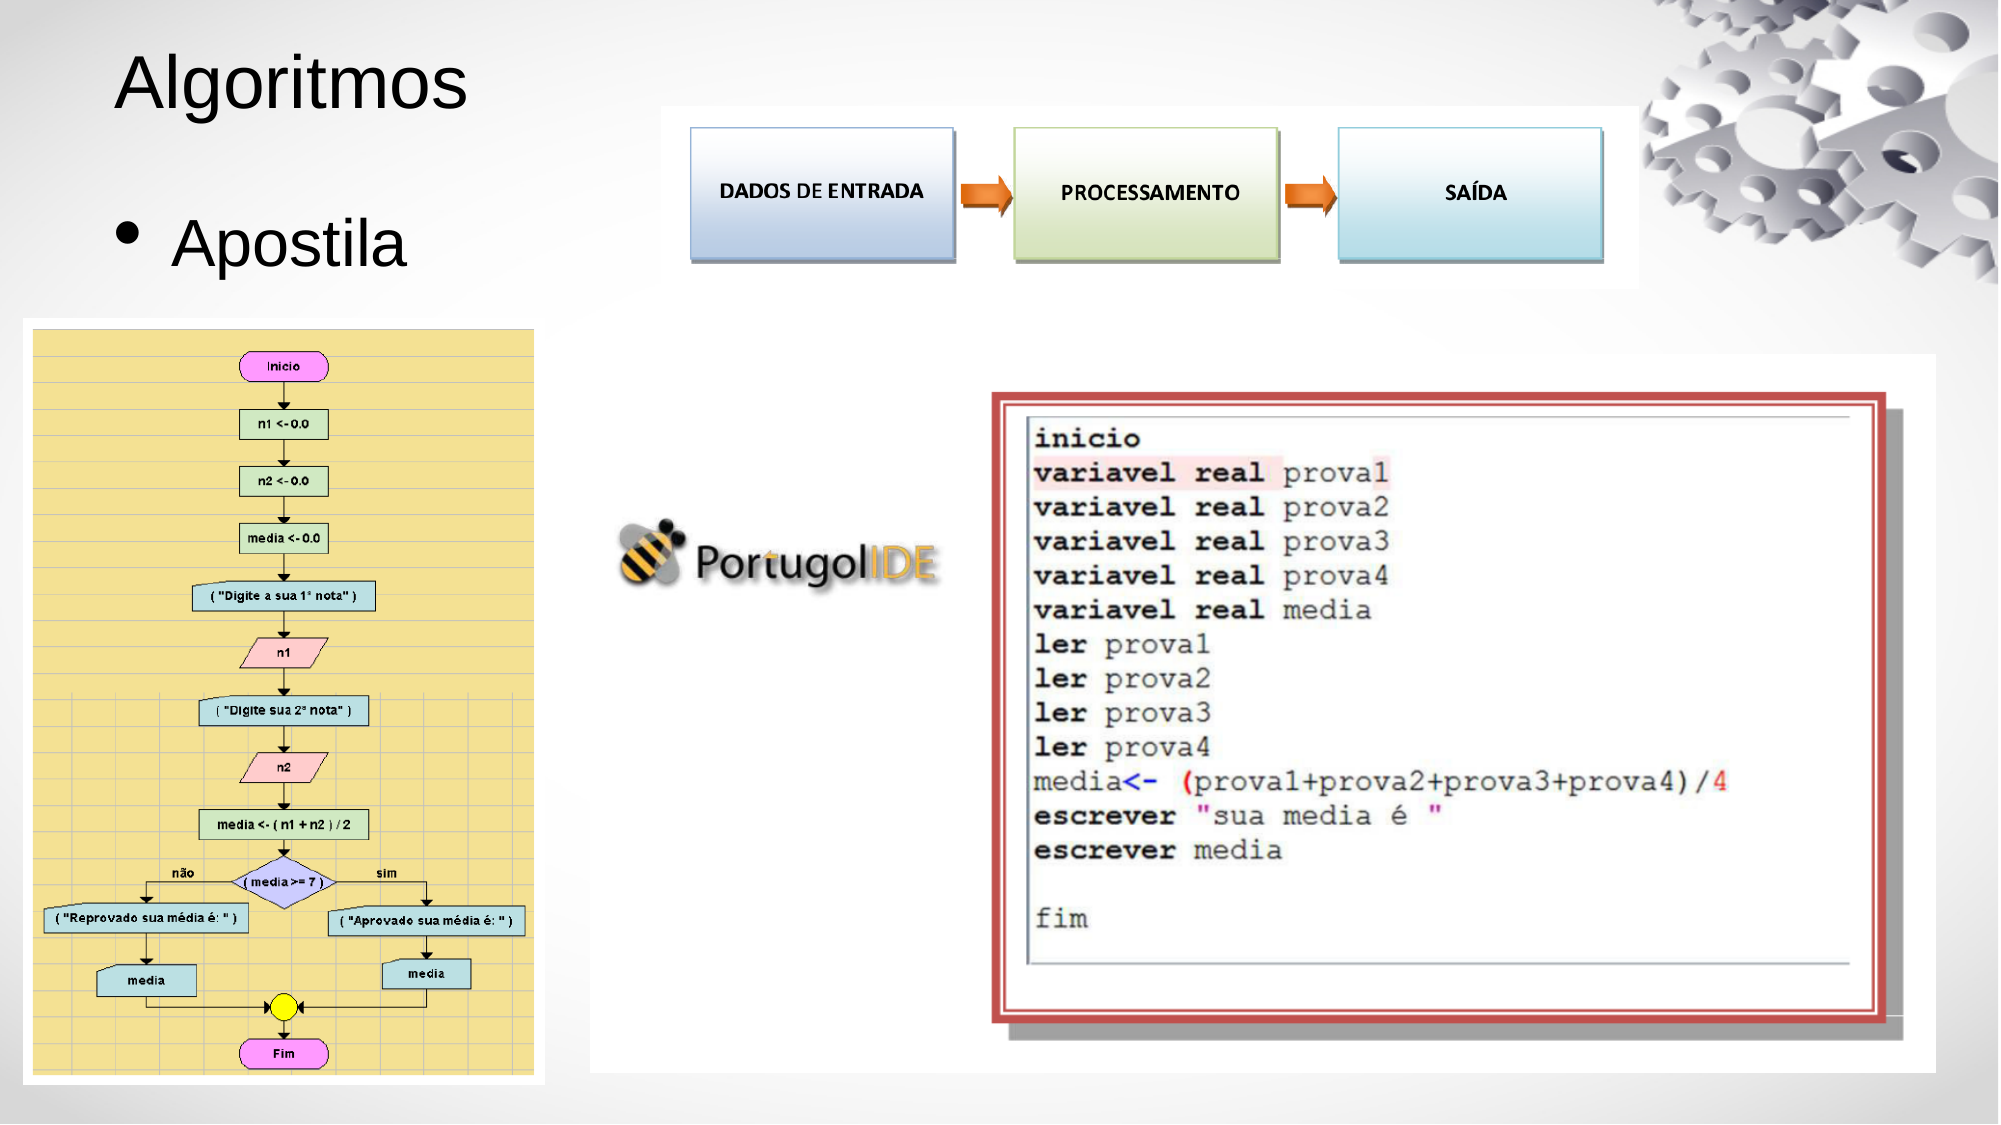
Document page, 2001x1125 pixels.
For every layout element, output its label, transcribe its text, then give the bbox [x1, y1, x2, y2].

text_box Apostila [99, 192, 1899, 1004]
text_box Algoritmos [99, 31, 1899, 126]
picture [0, 0, 1999, 1124]
